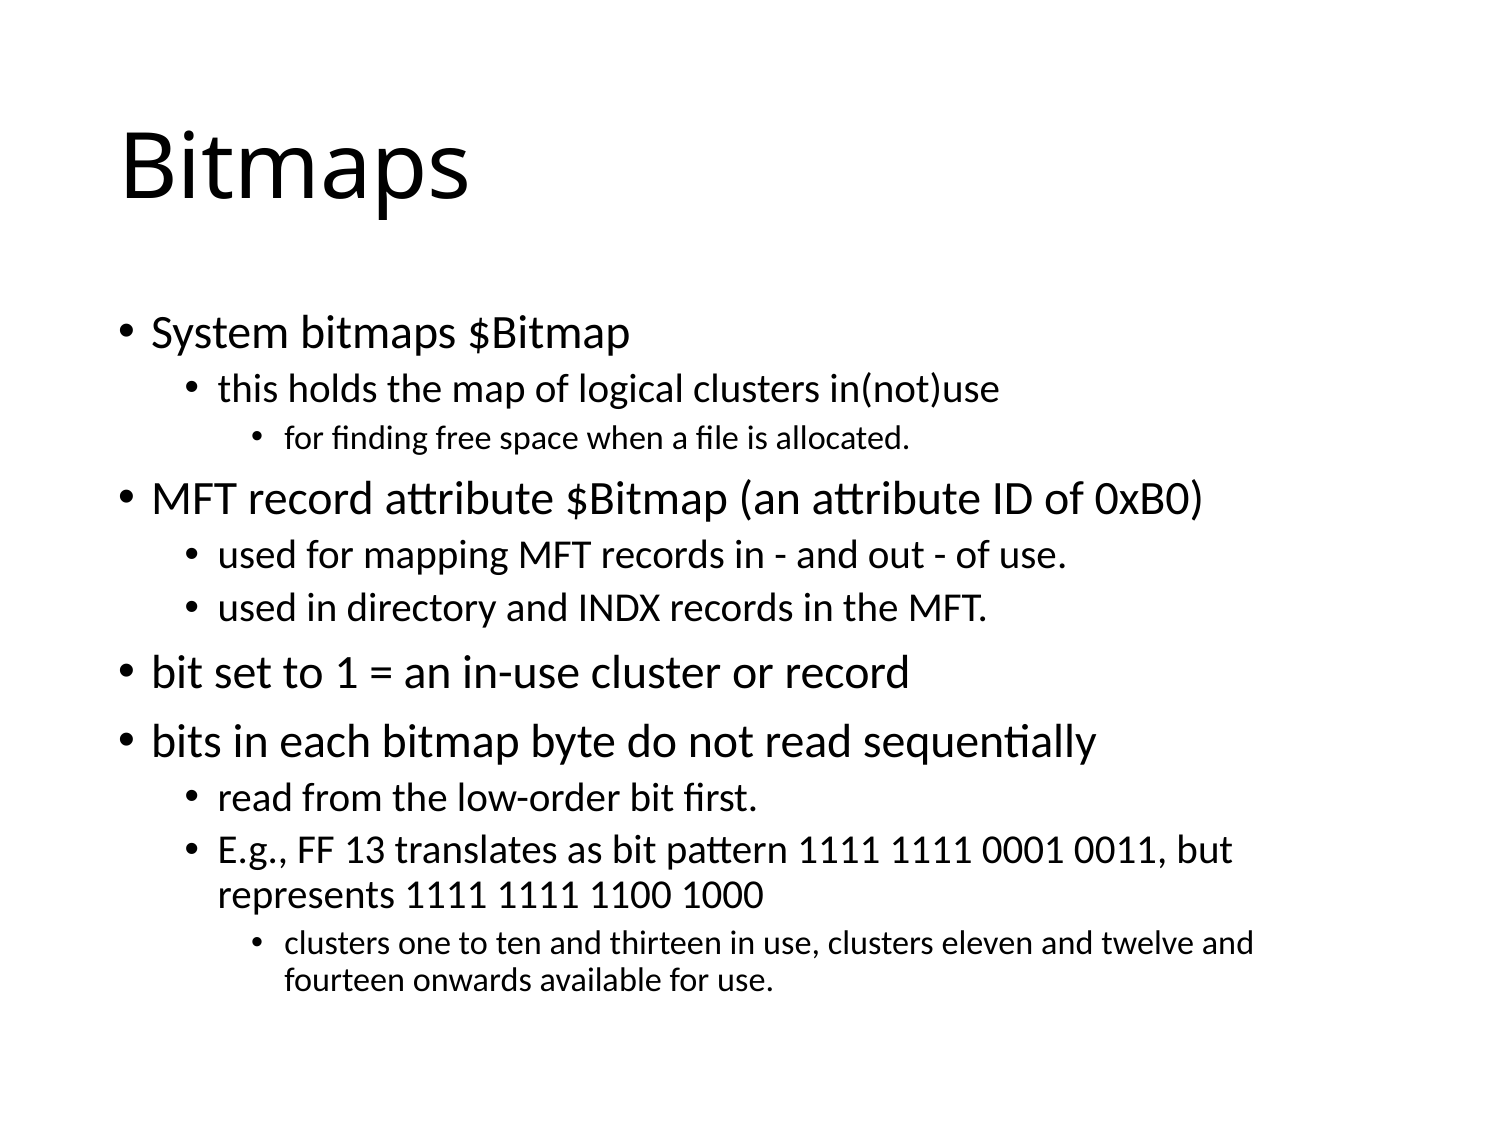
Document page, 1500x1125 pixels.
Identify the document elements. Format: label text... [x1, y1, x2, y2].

title Bitmaps [103, 59, 1397, 278]
list System bitmaps $Bitmap this holds the map of logical clusters in(not)use for finding free space when a file is allocated. MFT record attribute $Bitmap (an attribute ID of 0xB0) used for mapping MFT records in - and out - of use. used in directory and INDX records in the MFT. bit set to 1 = an in-use cluster or record bits in each bitmap byte do not read sequentially read from the low-order bit first. E.g., FF 13 translates as bit pattern 1111 1111 0001 0011, but represents 1111 1111 1100 1000 clusters one to ten and thirteen in use, clusters eleven and twelve and fourteen onwards available for use. [103, 299, 1397, 1014]
